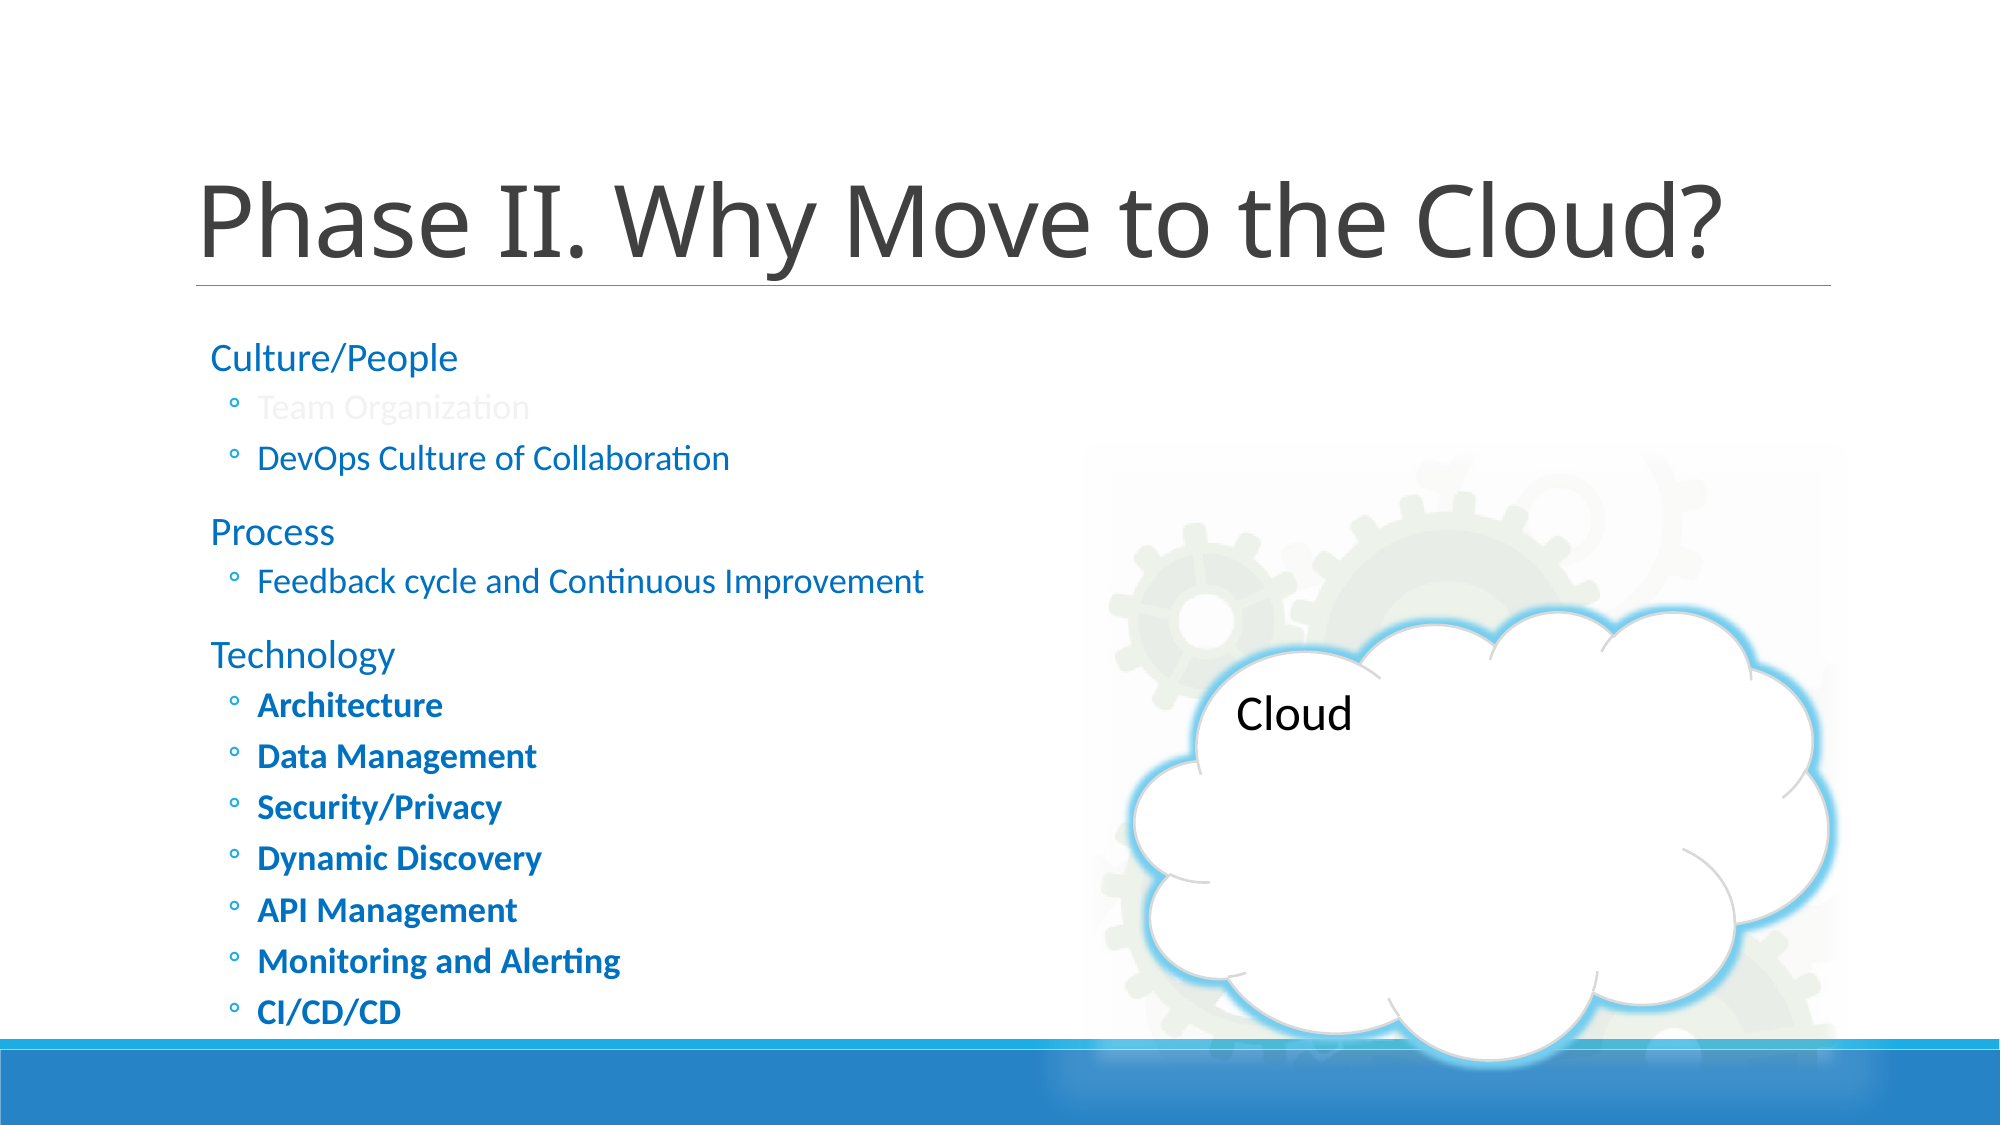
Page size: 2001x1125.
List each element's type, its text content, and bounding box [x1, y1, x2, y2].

text_box Culture/People Team Organization DevOps Culture of Collaboration Process Feedback cycle and Continuous Improvement Technology Architecture Data Management Security/Privacy Dynamic Discovery API Management Monitoring and Alerting CI/CD/CD [196, 328, 1204, 1043]
title Phase II. Why Move to the Cloud? [180, 47, 1830, 285]
picture [1081, 441, 1849, 1076]
